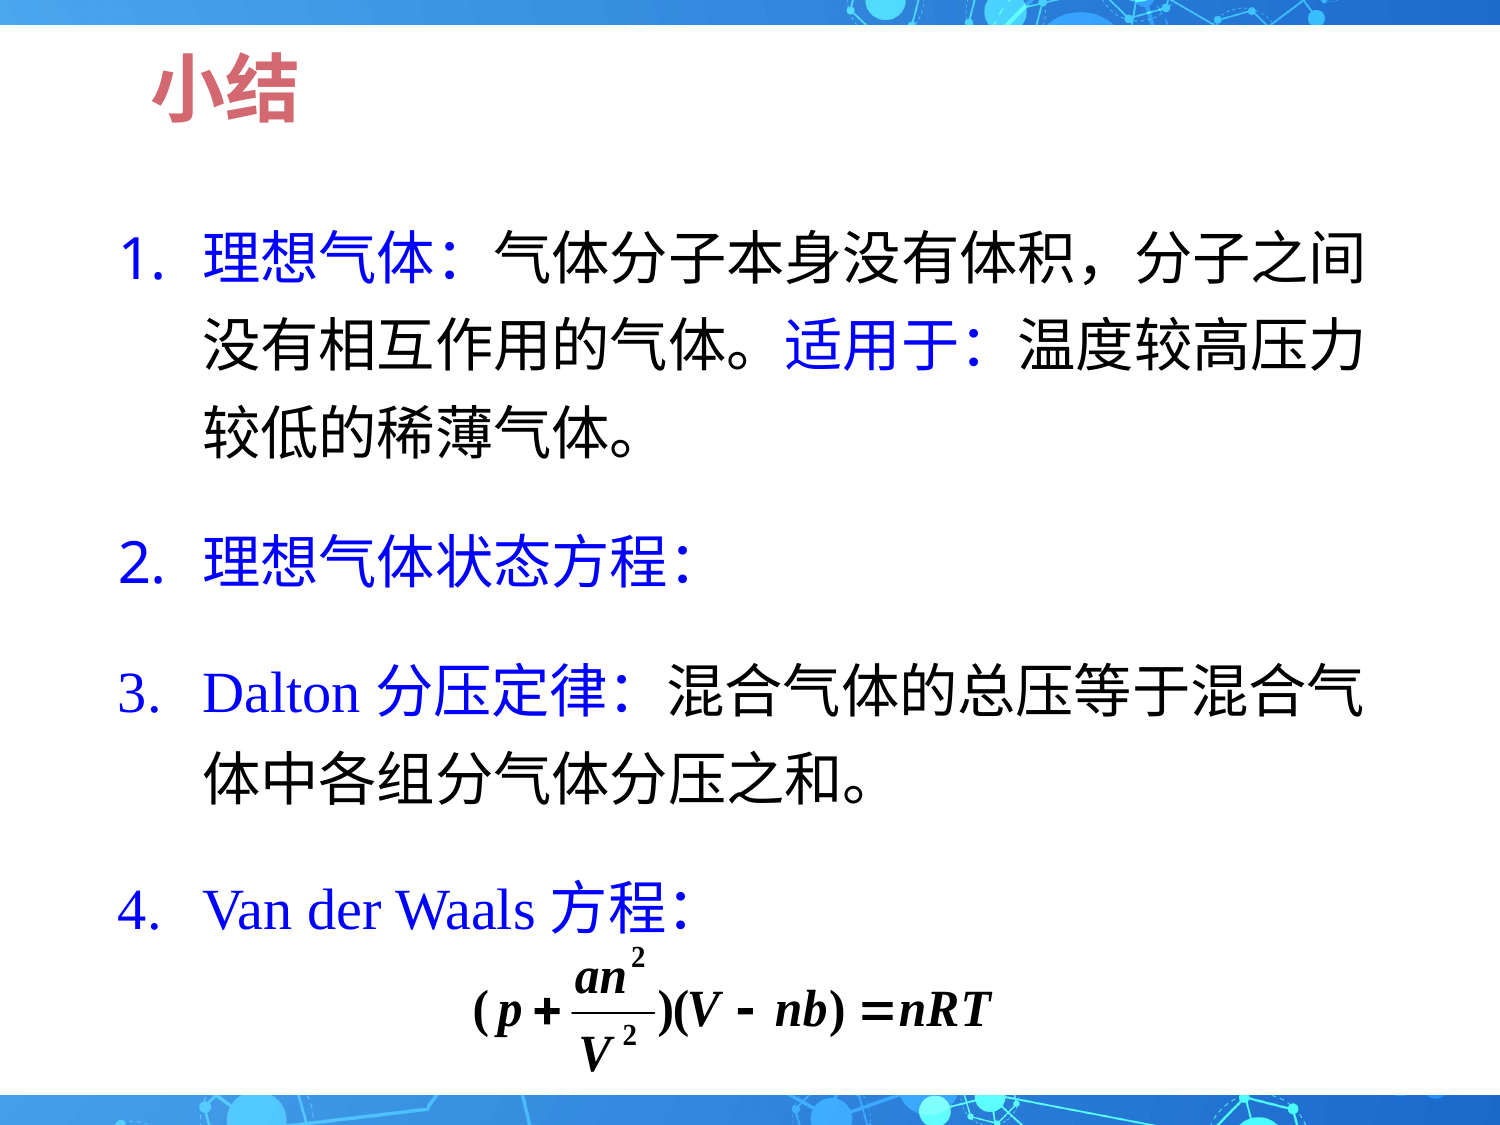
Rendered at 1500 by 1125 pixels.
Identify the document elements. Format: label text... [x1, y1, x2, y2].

title 小结 [135, 36, 1397, 149]
picture [0, 1095, 1500, 1125]
picture [0, 0, 1500, 25]
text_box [466, 930, 1003, 1083]
